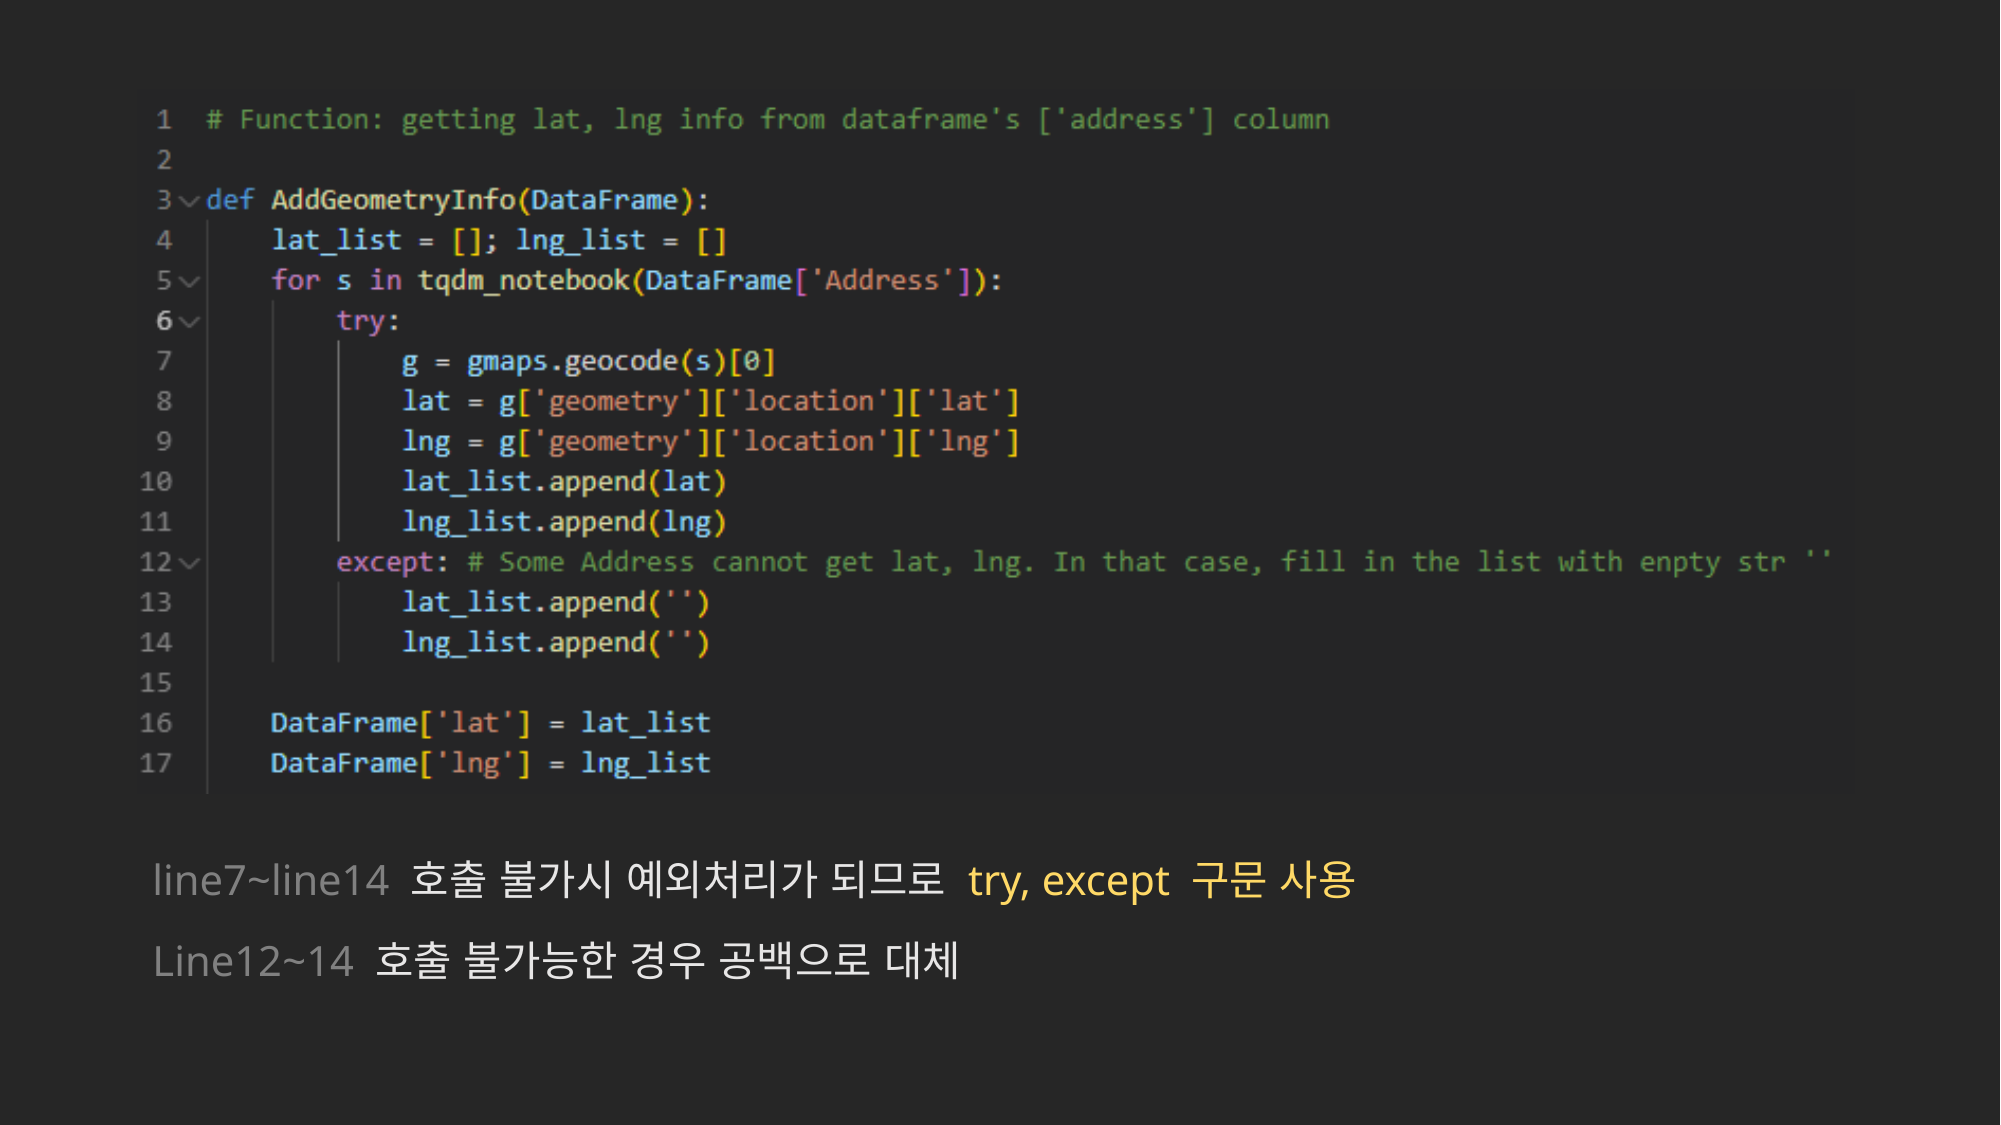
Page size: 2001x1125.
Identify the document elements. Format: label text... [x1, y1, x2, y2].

picture [137, 89, 1855, 794]
list line7~line14 호출 불가시 예외처리가 되므로 try, except 구문 사용 Line12~14 호출 불가능한 경우 공백으로 대체 [137, 804, 1863, 1024]
